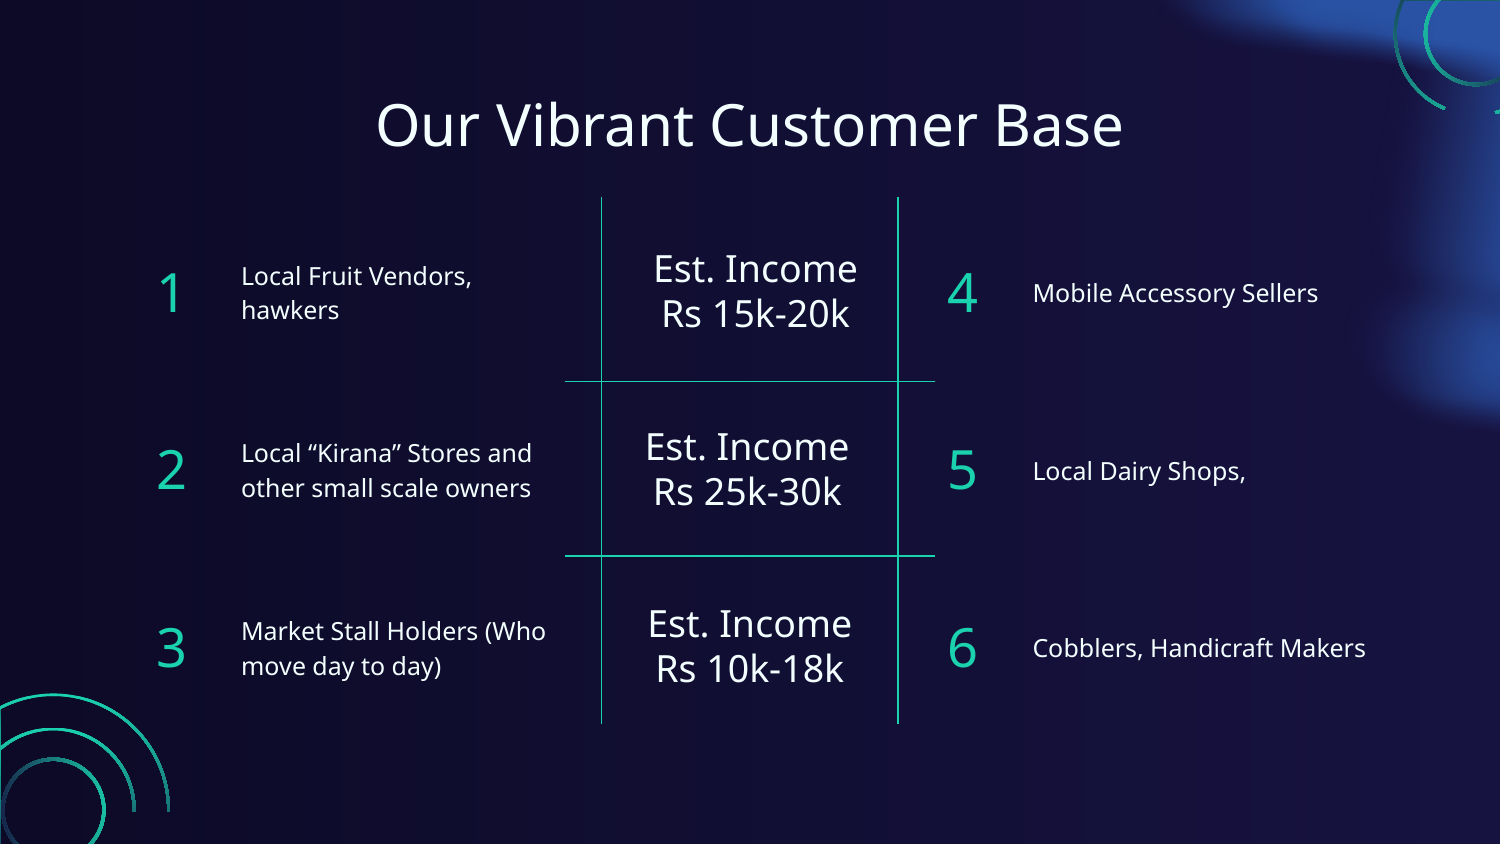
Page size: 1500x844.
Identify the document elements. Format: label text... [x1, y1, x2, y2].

text_box Est. Income Rs 15k-20k [902, 236, 910, 345]
text_box 4 [910, 236, 1017, 345]
text_box Market Stall Holders (Who move day to day) [226, 591, 591, 700]
text_box 5 [909, 413, 1017, 522]
text_box Est. Income Rs 25k-30k [629, 390, 866, 555]
text_box Mobile Accessory Sellers [1017, 236, 1382, 345]
text_box Local “Kirana” Stores and other small scale owners [226, 413, 591, 522]
text_box Local Dairy Shops, [1017, 413, 1382, 522]
text_box 2 [118, 413, 226, 522]
text_box 1 [118, 236, 226, 345]
text_box Local Fruit Vendors, hawkers [226, 236, 591, 345]
text_box Est. Income Rs 15k-20k [606, 236, 893, 345]
title Our Vibrant Customer Base [118, 72, 1382, 167]
text_box 3 [118, 591, 226, 700]
text_box 6 [909, 591, 1017, 700]
text_box Est. Income Rs 10k-18k [632, 565, 868, 733]
text_box Cobblers, Handicraft Makers [1017, 591, 1382, 700]
